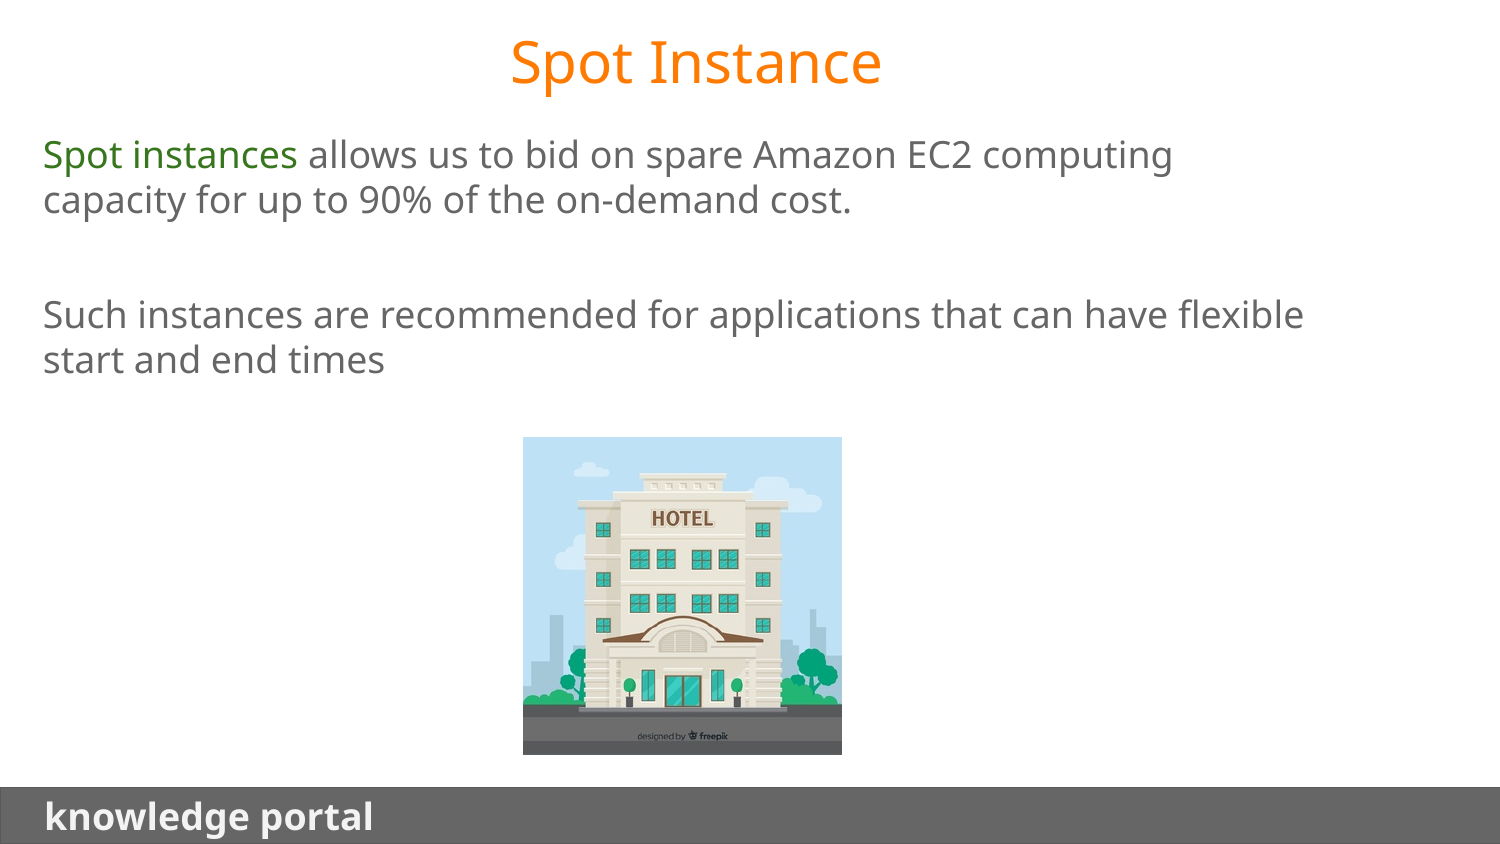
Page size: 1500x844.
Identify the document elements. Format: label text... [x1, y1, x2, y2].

picture [523, 436, 842, 756]
subtitle Spot Instance [0, 10, 1404, 141]
text_box Spot instances allows us to bid on spare Amazon EC2 computing capacity for up to 90% of the on-demand cost. Such instances are recommended for applications that can have flexible start and end times [27, 116, 1338, 626]
text_box knowledge portal [0, 787, 1500, 844]
